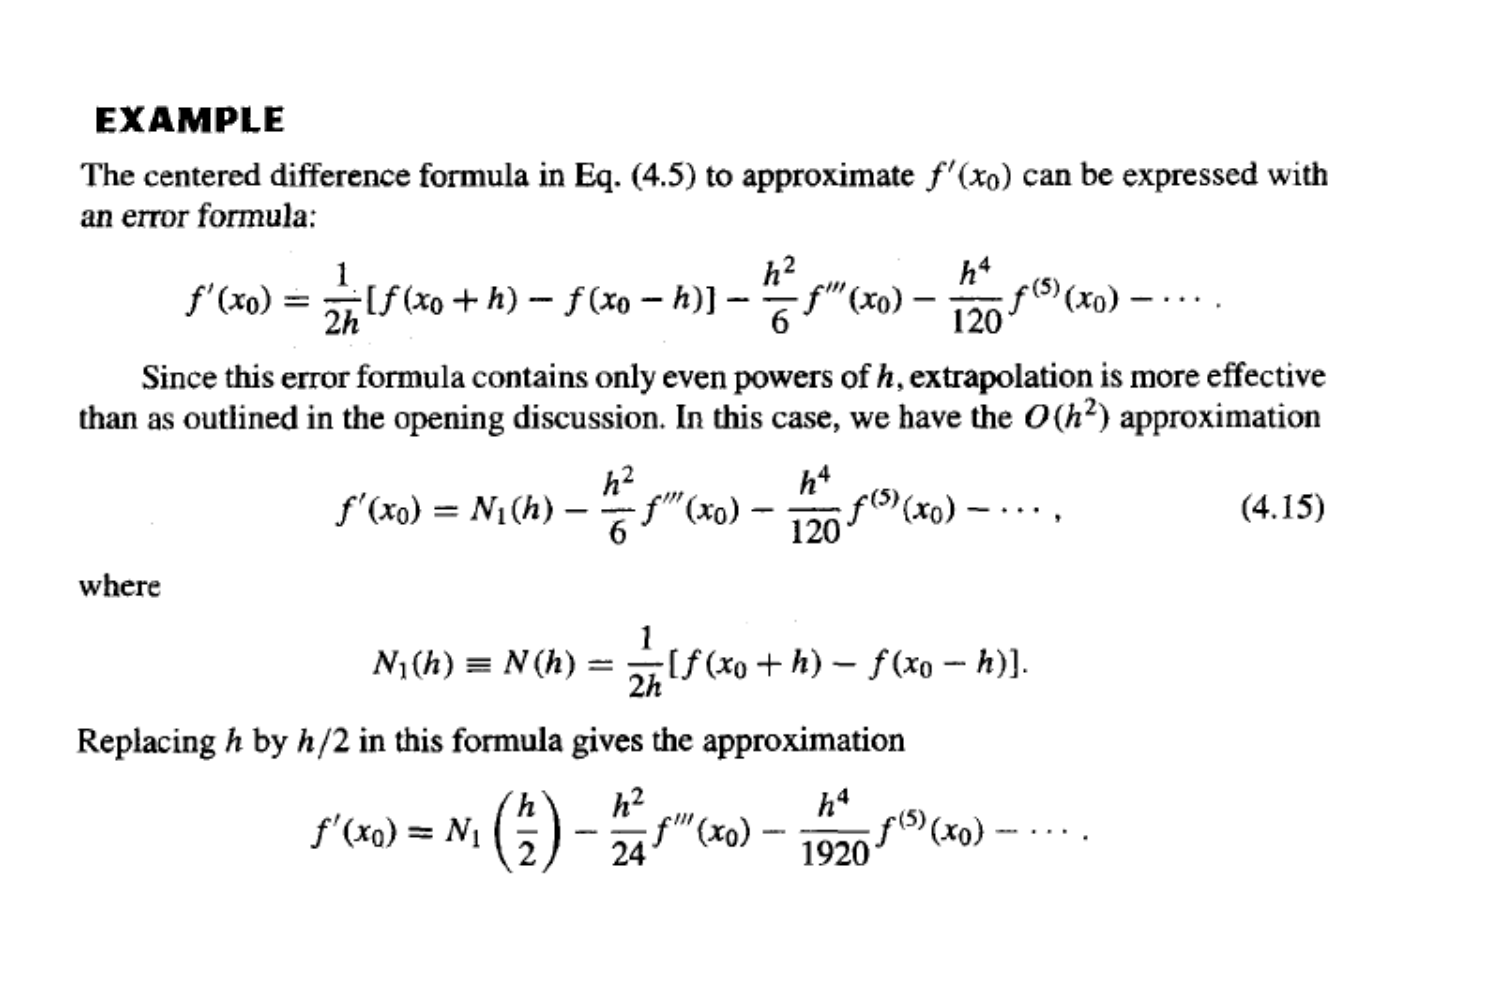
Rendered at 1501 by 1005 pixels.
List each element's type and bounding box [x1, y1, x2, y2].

title [87, 101, 291, 140]
list [54, 151, 1357, 878]
